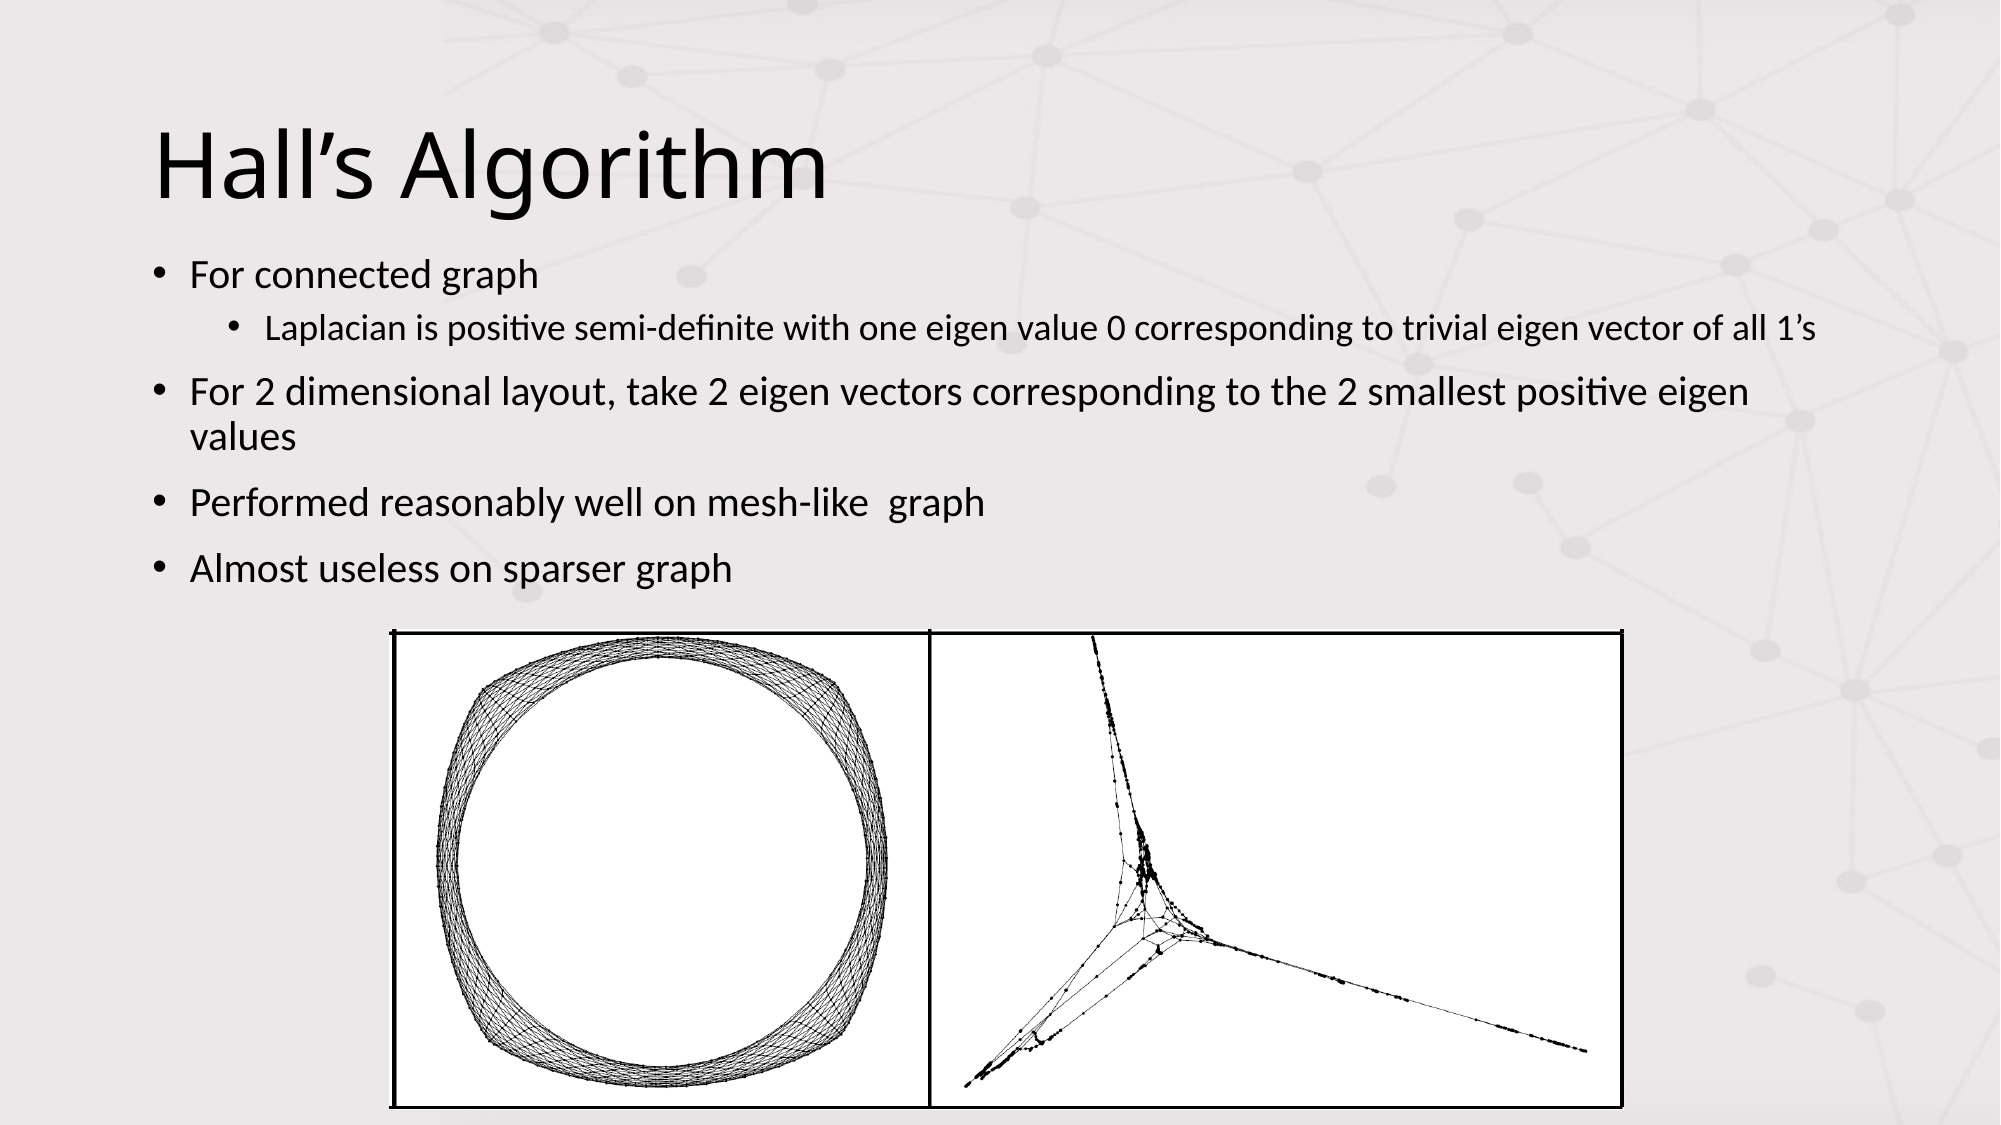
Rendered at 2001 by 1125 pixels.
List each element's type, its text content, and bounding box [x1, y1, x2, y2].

list For connected graph Laplacian is positive semi-definite with one eigen value 0 corresponding to trivial eigen vector of all 1’s For 2 dimensional layout, take 2 eigen vectors corresponding to the 2 smallest positive eigen values Performed reasonably well on mesh-like graph Almost useless on sparser graph [137, 244, 1863, 1014]
title Hall’s Algorithm [137, 59, 1863, 244]
picture [0, 0, 2001, 1125]
